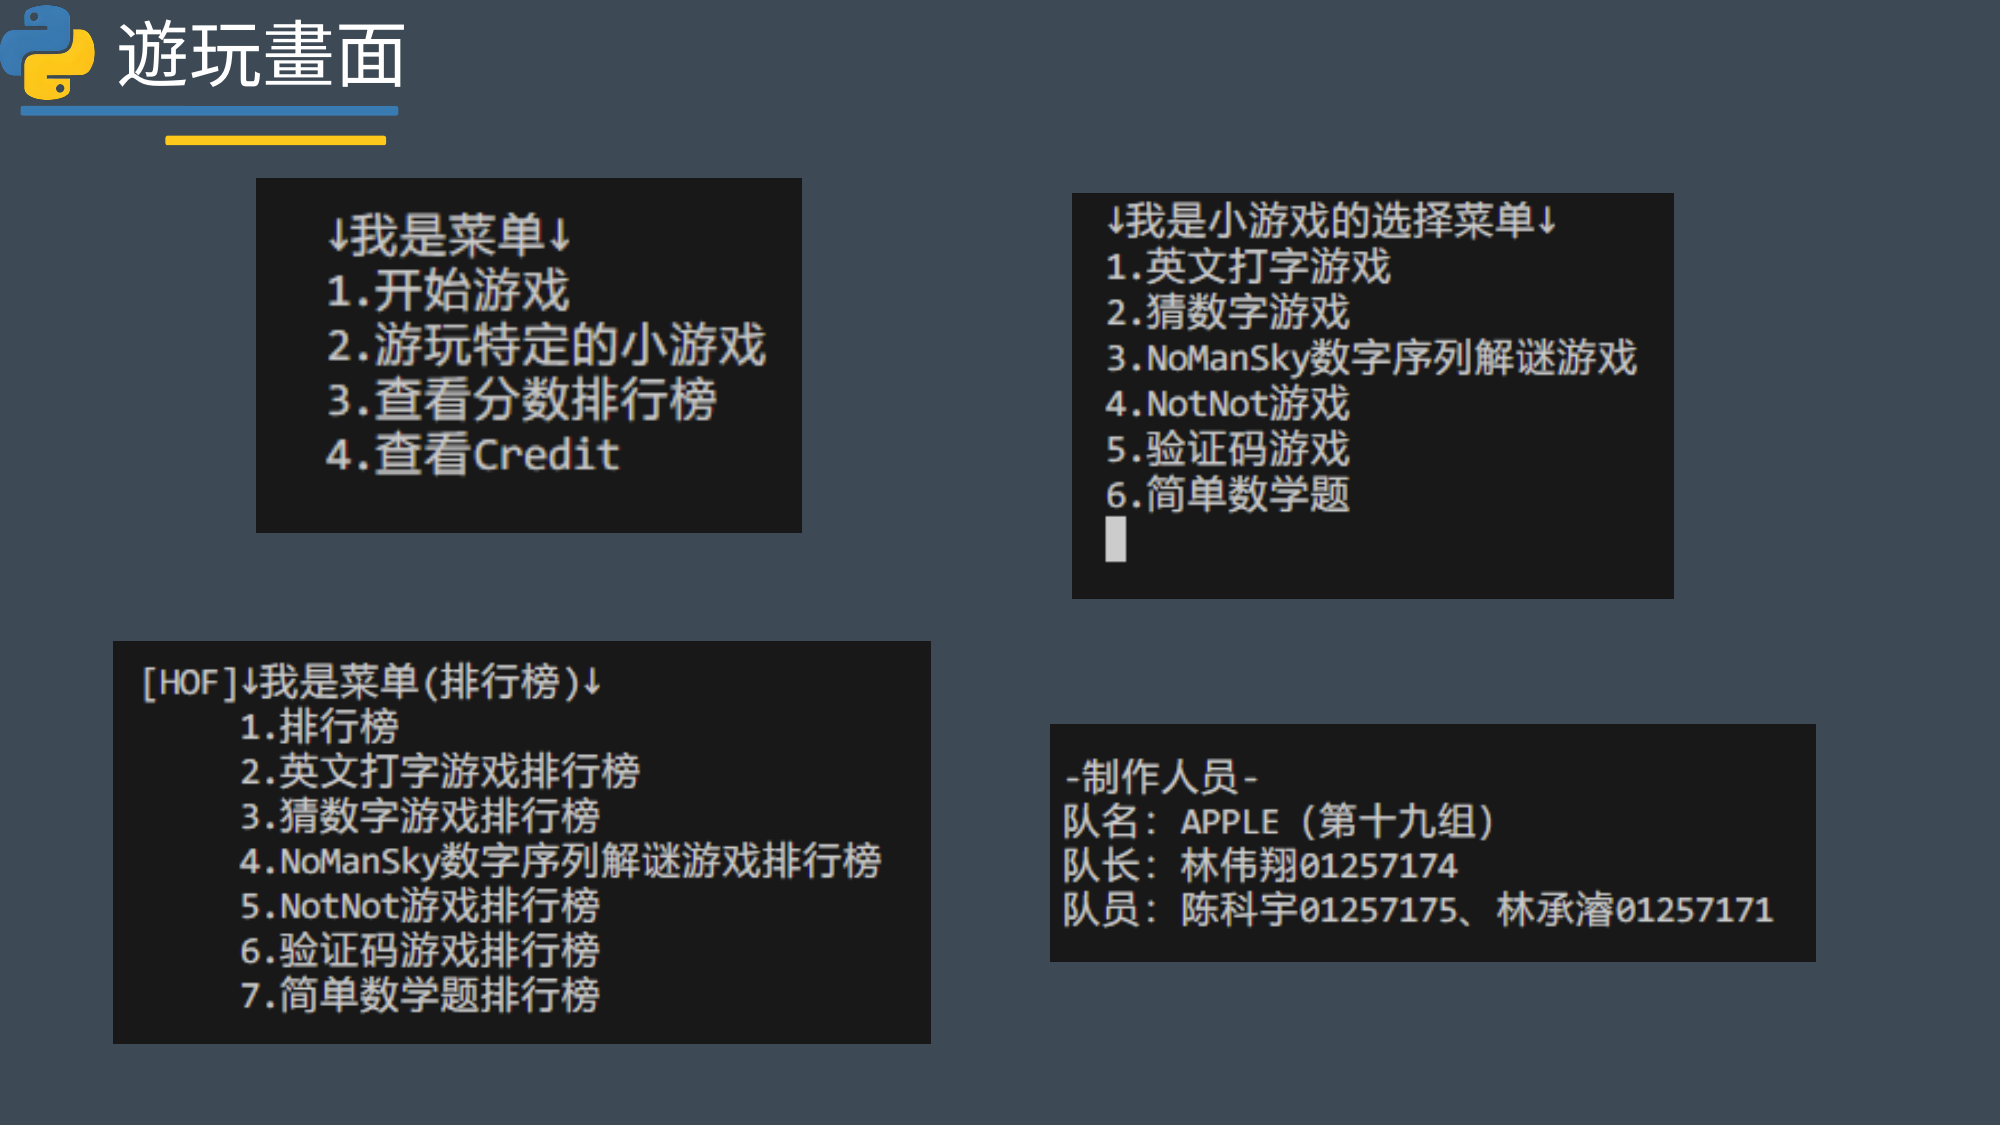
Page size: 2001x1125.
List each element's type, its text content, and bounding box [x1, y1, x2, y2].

picture [0, 0, 170, 145]
picture [1050, 724, 1816, 962]
text_box 遊玩畫面 [79, 0, 1541, 265]
picture [256, 178, 802, 533]
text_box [21, 106, 398, 145]
picture [112, 641, 931, 1044]
picture [1072, 193, 1674, 600]
